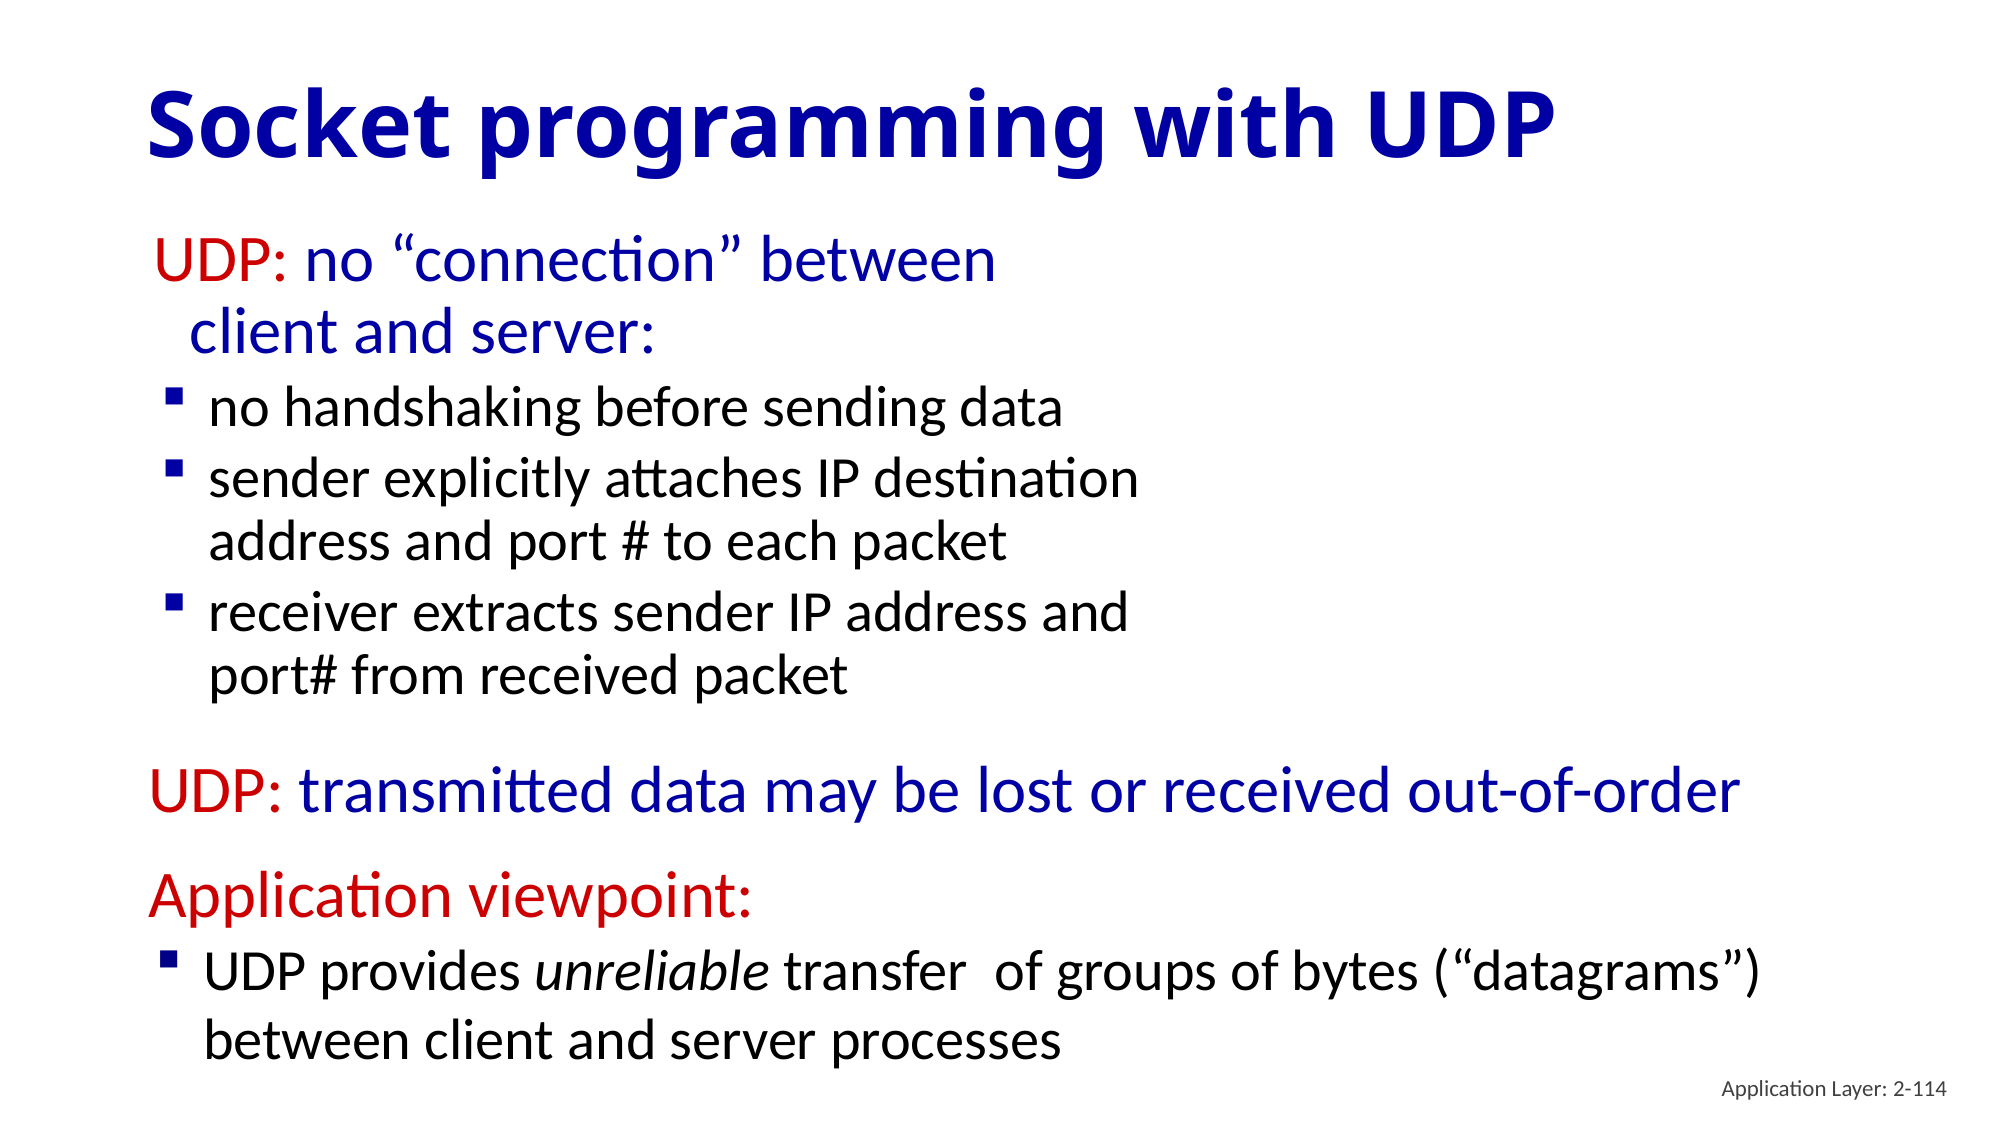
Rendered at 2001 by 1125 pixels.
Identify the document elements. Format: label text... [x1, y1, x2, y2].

text_box UDP: transmitted data may be lost or received out-of-order Application viewpoint: UDP provides unreliable transfer of groups of bytes (“datagrams”) between client and server processes [111, 746, 1810, 1105]
list UDP: no “connection” between client and server: no handshaking before sending data sender explicitly attaches IP destination address and port # to each packet receiver extracts sender IP address and port# from received packet [117, 216, 1162, 746]
slide_number Application Layer: 2-114 [1512, 1056, 1963, 1117]
title Socket programming with UDP [131, 54, 1857, 202]
